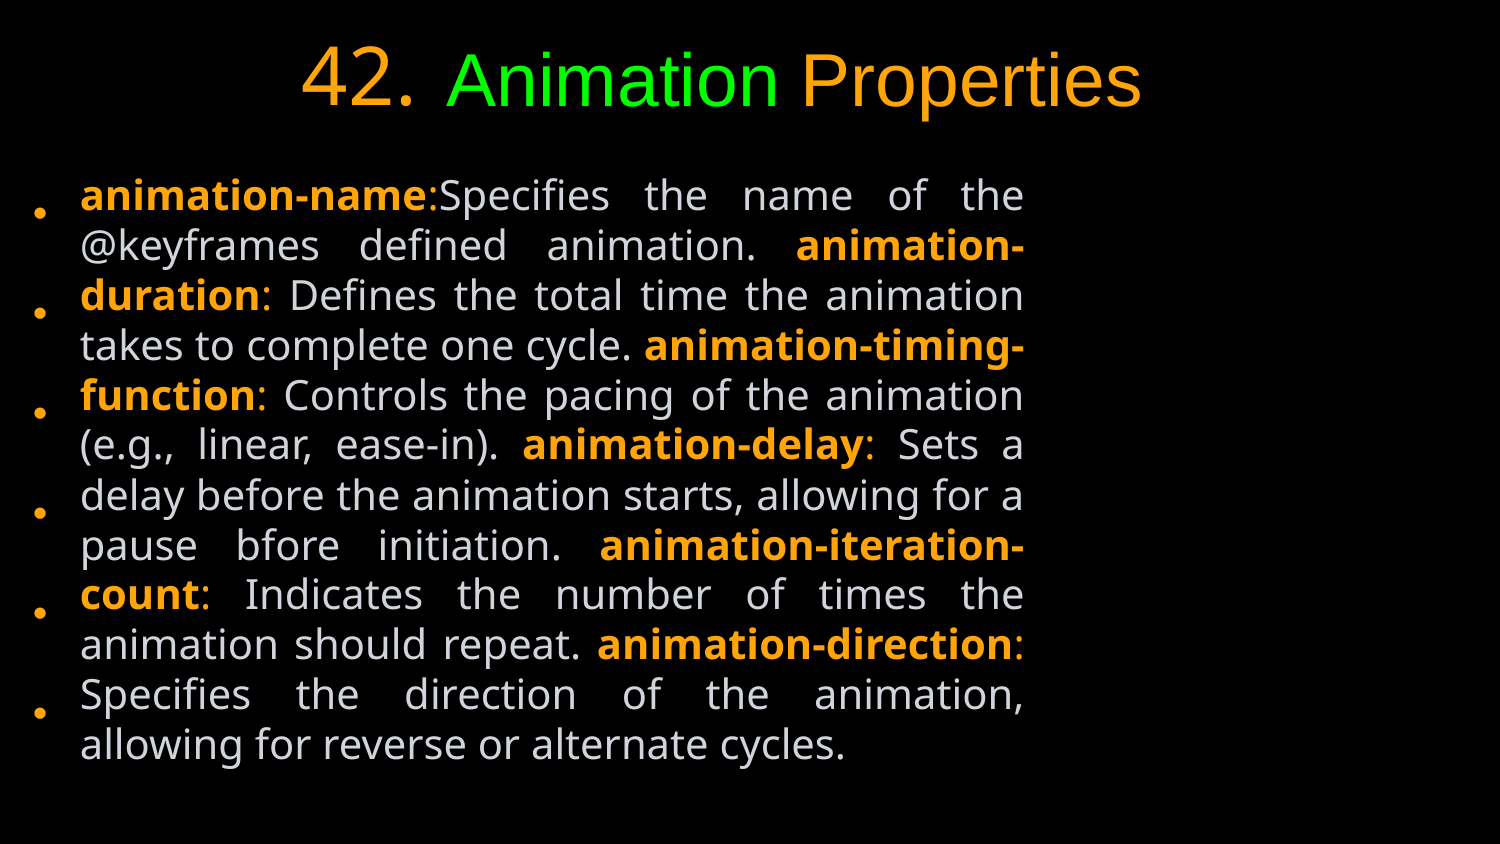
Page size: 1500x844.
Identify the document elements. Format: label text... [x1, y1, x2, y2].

text_box animation-name:Specifies the name of the @keyframes defined animation. animation-duration: Defines the total time the animation takes to complete one cycle. animation-timing-function: Controls the pacing of the animation (e.g., linear, ease-in). animation-delay: Sets a delay before the animation starts, allowing for a pause bfore initiation. animation-iteration-count: Indicates the number of times the animation should repeat. animation-direction: Specifies the direction of the animation, allowing for reverse or alternate cycles. [79, 168, 1025, 769]
text_box • • • • • • [32, 135, 48, 736]
text_box 42. [301, 7, 425, 122]
text_box Animation Properties [446, 16, 1157, 122]
